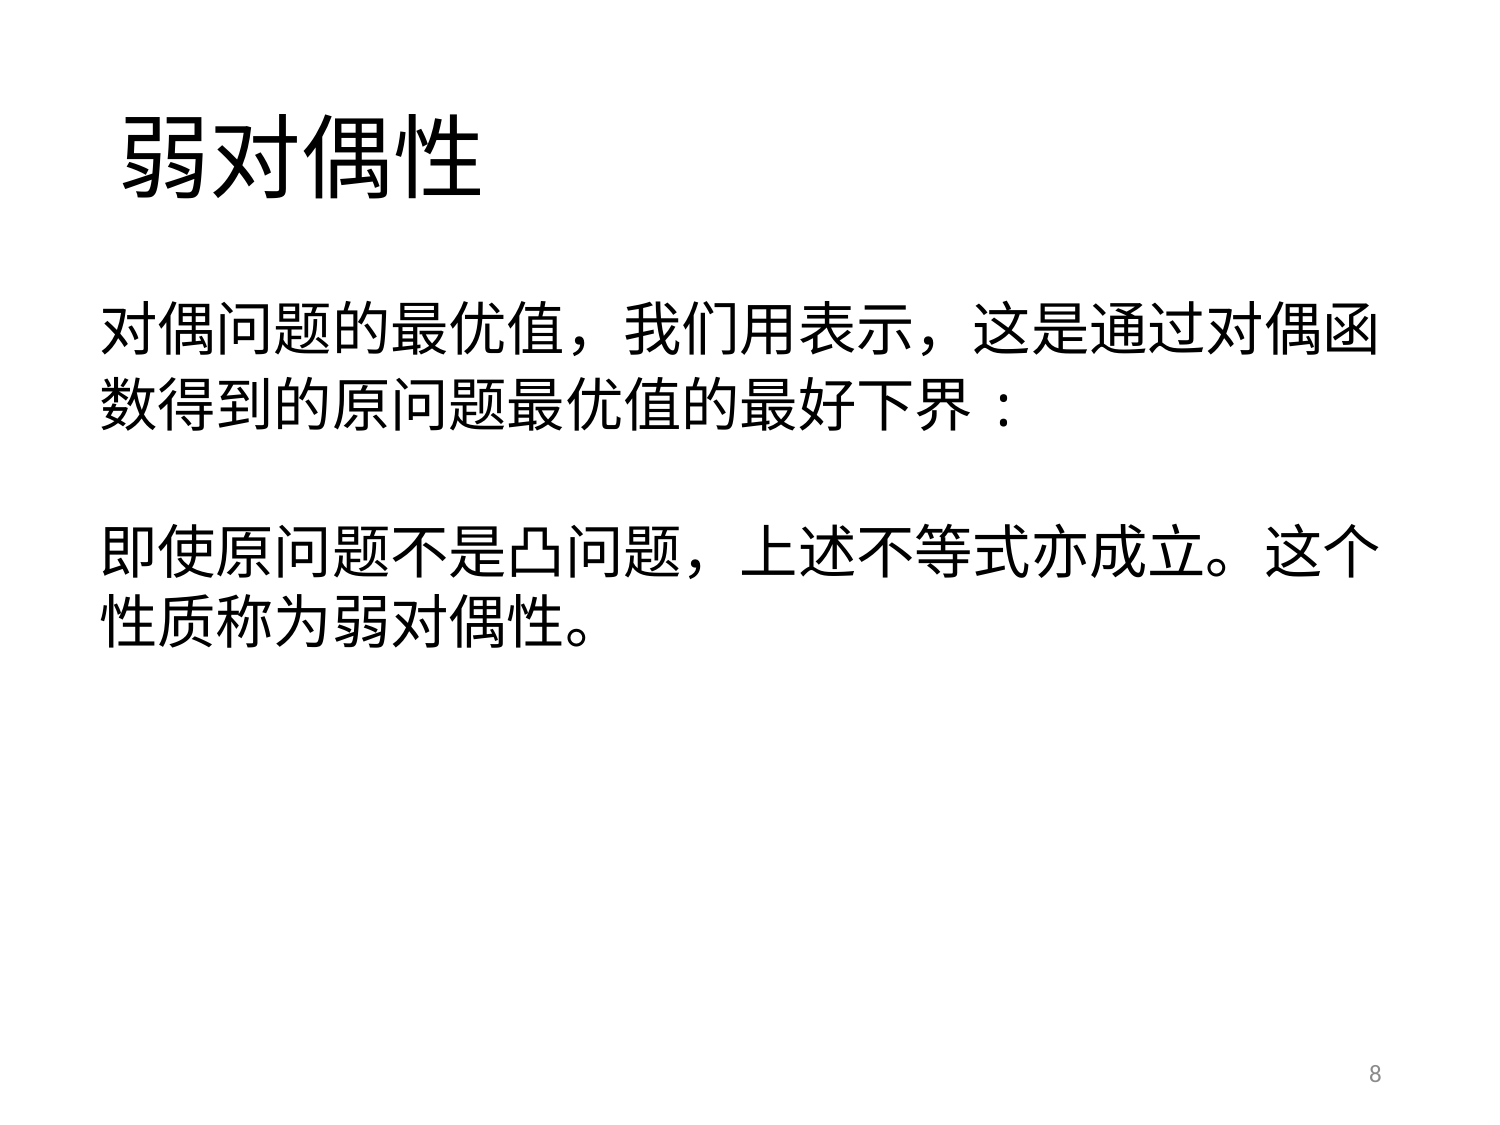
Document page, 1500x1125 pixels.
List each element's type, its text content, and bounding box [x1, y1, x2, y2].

title 弱对偶性 [103, 59, 1397, 264]
slide_number 8 [1059, 1042, 1397, 1103]
